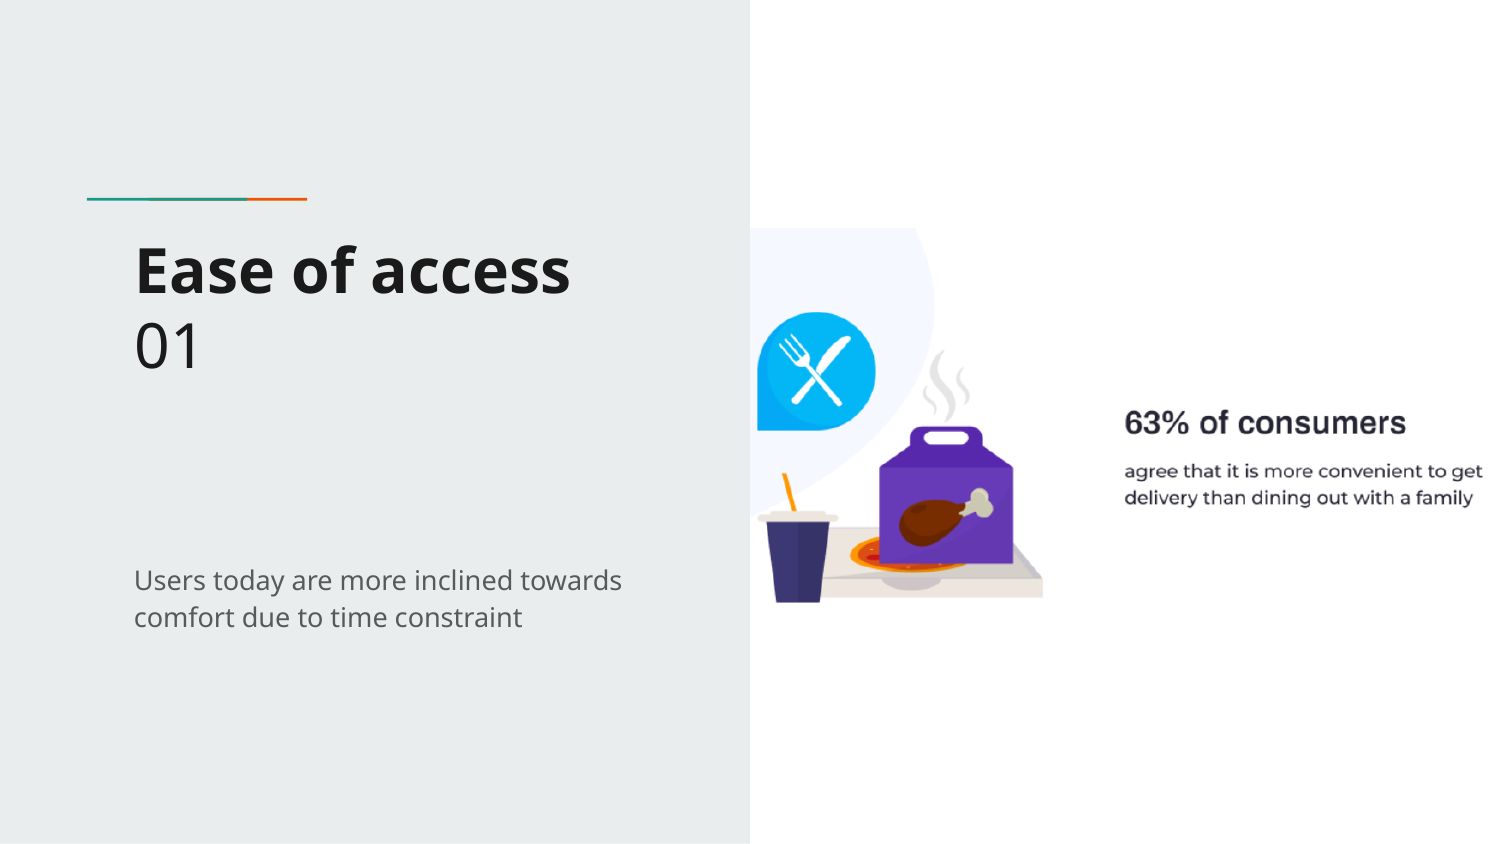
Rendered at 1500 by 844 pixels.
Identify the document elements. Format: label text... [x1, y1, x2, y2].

title Ease of access 01 [119, 216, 662, 494]
subtitle Users today are more inclined towards comfort due to time constraint [118, 543, 661, 669]
picture [749, 227, 1500, 669]
